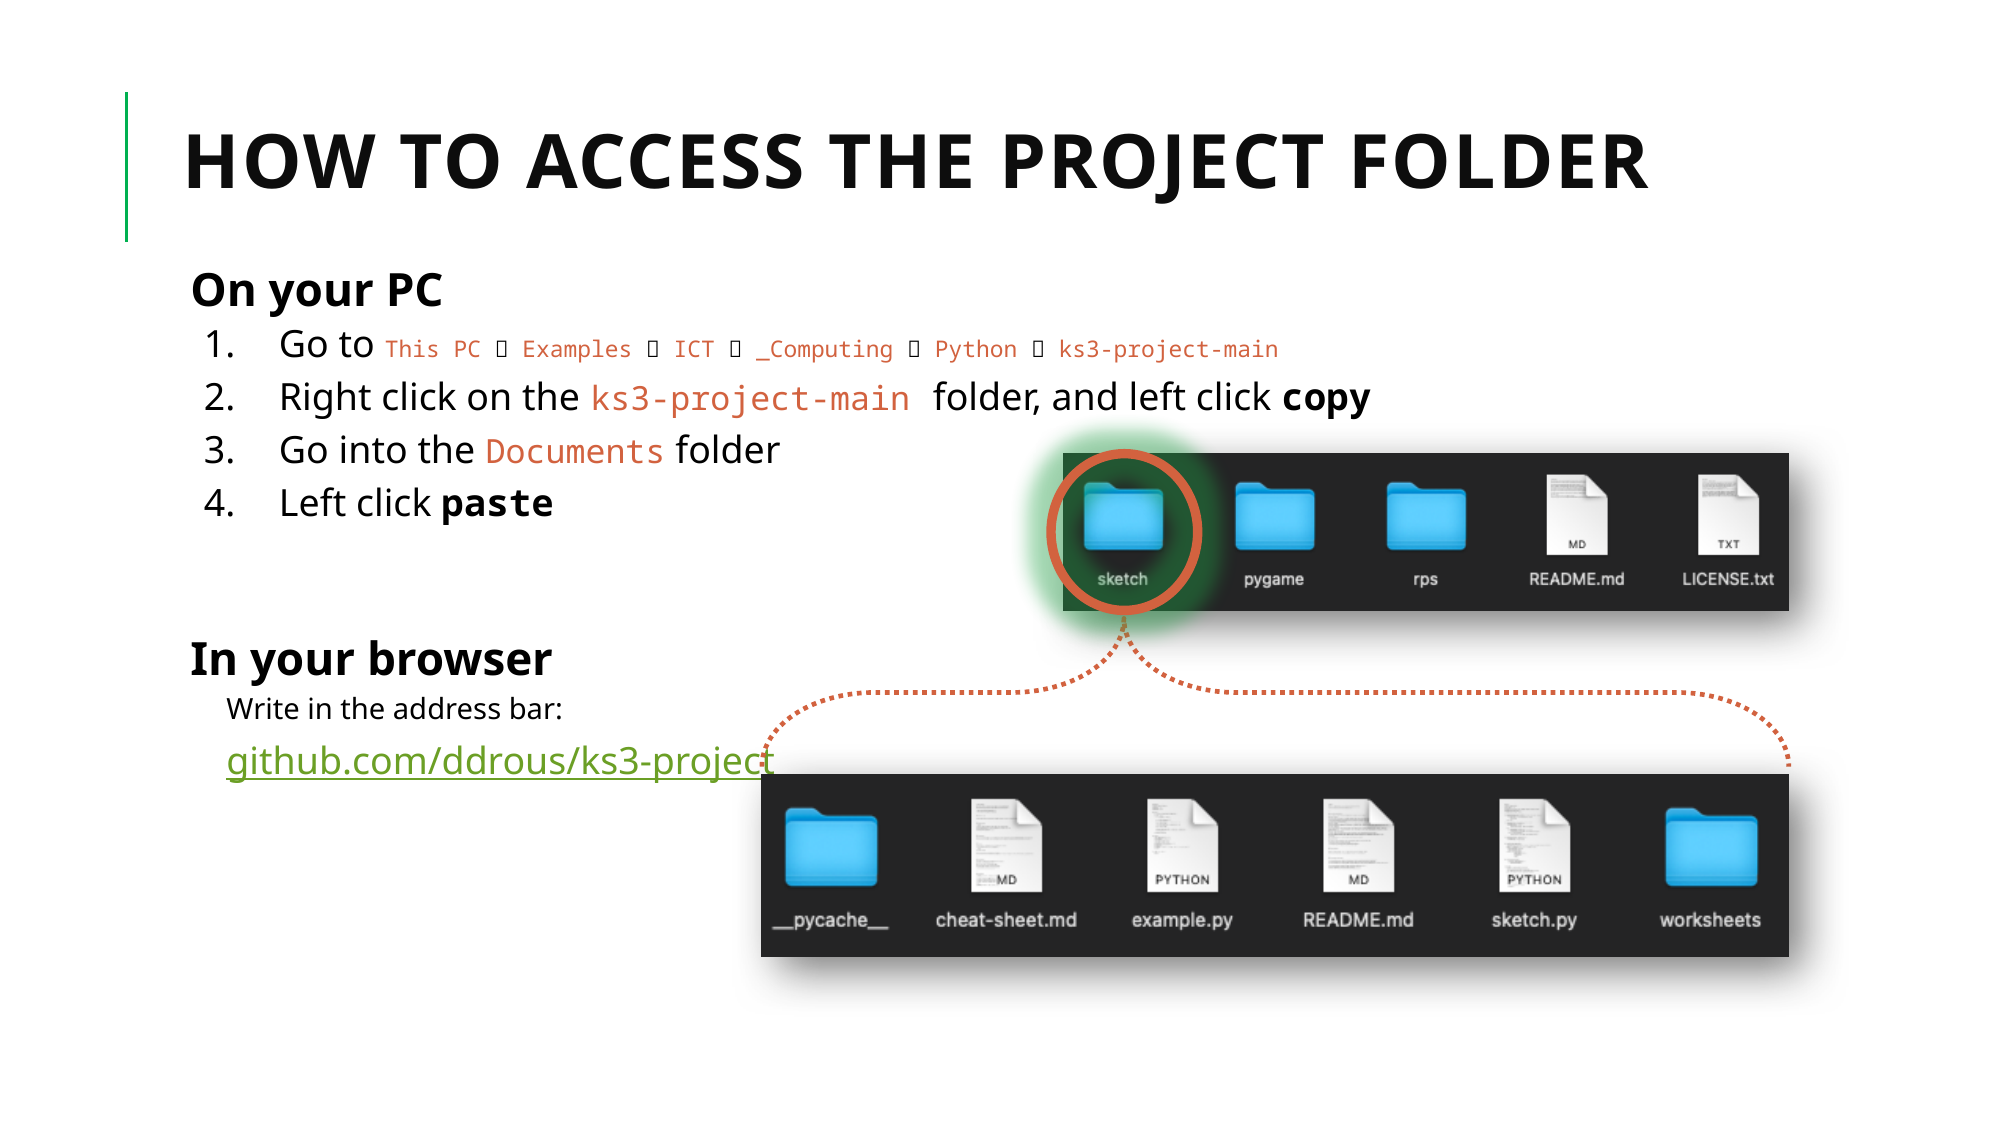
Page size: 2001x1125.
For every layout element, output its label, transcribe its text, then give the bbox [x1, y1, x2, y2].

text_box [761, 453, 1790, 957]
list On your PC Go to This PC  Examples  ICT  _Computing  Python  ks3-project-main Right click on the ks3-project-main folder, and left click copy Go into the Documents folder Left click paste In your browser Write in the address bar: github.com/ddrous/ks3-project [168, 259, 1493, 979]
title How to access the project folder [168, 43, 1789, 290]
